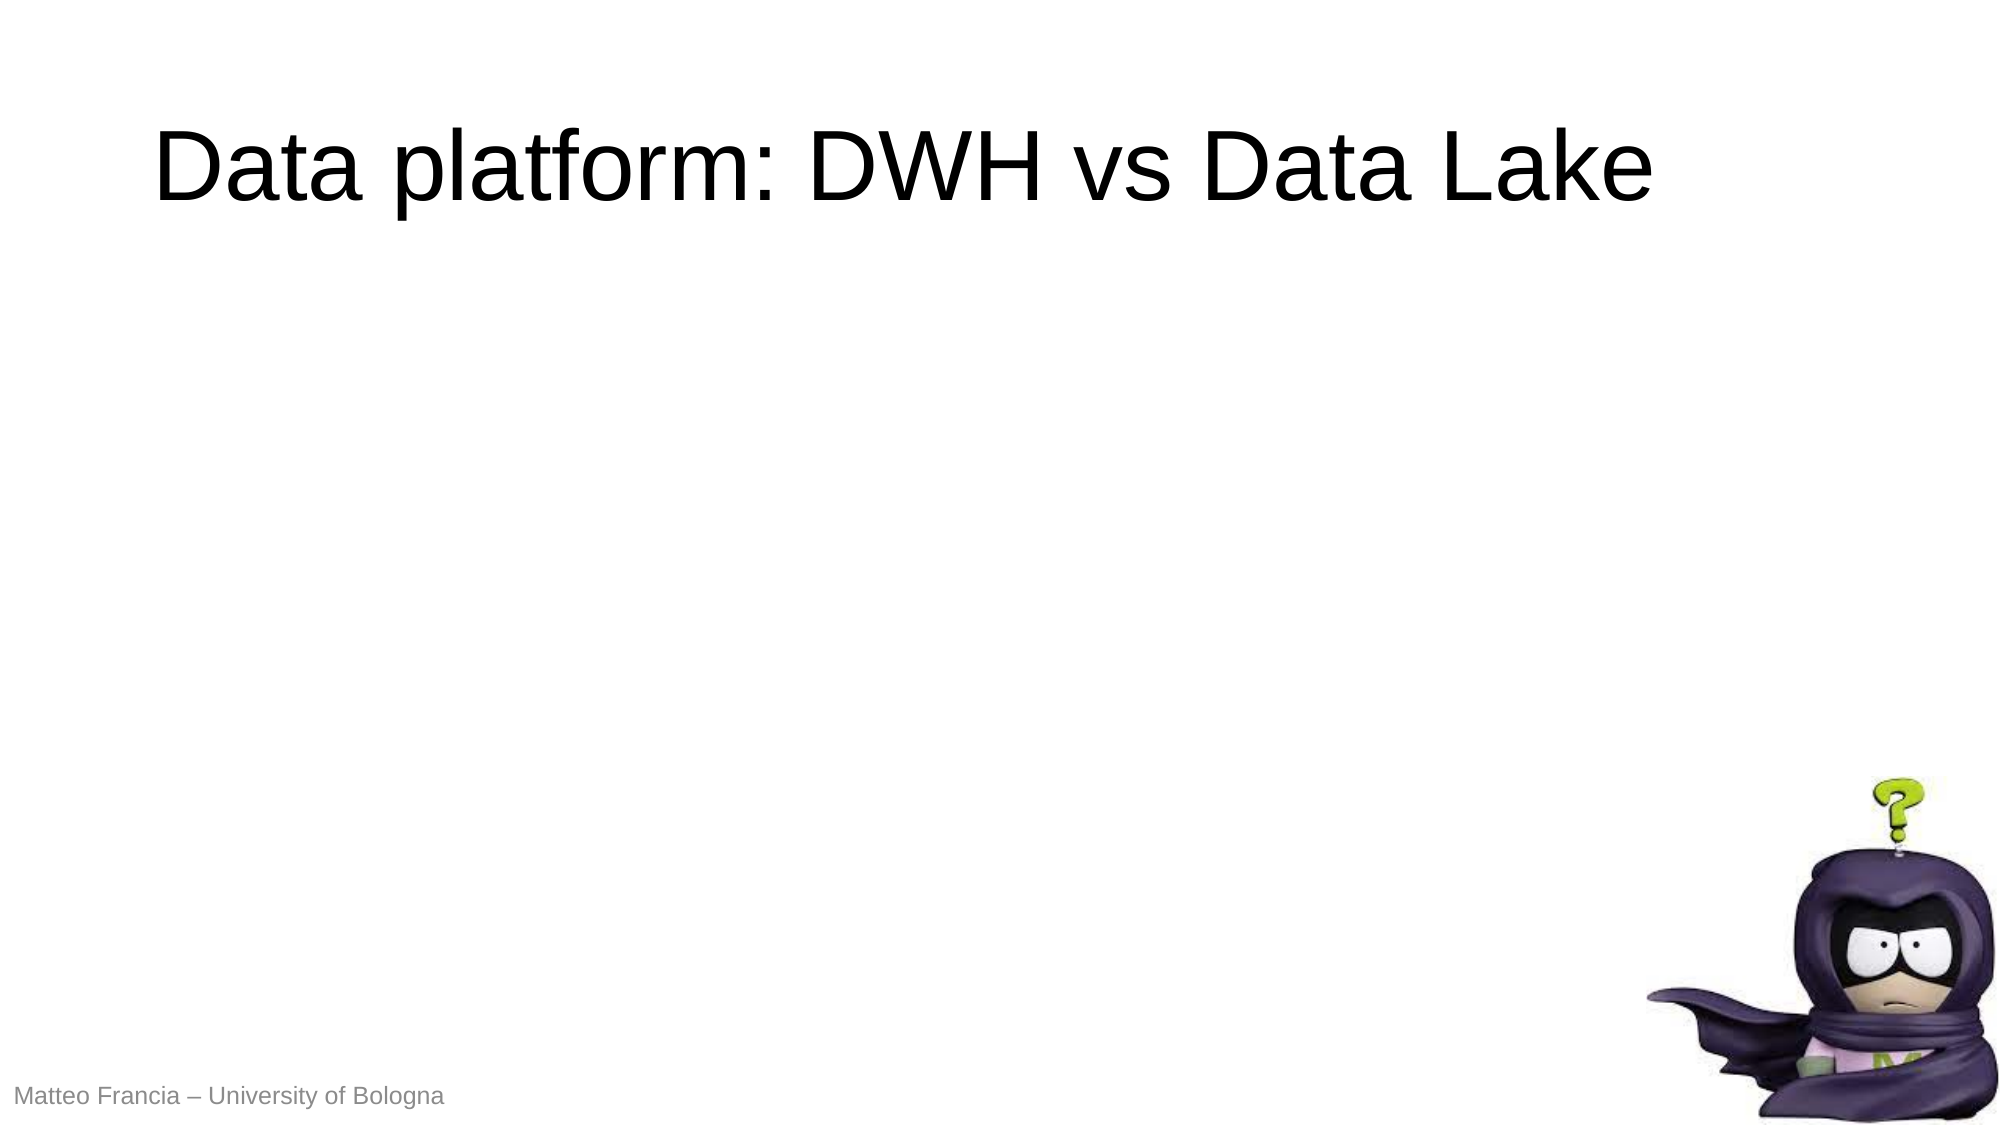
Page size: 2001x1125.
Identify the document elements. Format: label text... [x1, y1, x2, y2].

title Data platform: DWH vs Data Lake [137, 59, 1863, 278]
picture [1646, 776, 2000, 1065]
slide_number 142 [1550, 1065, 2000, 1125]
footer Matteo Francia – University of Bologna [0, 1065, 463, 1125]
